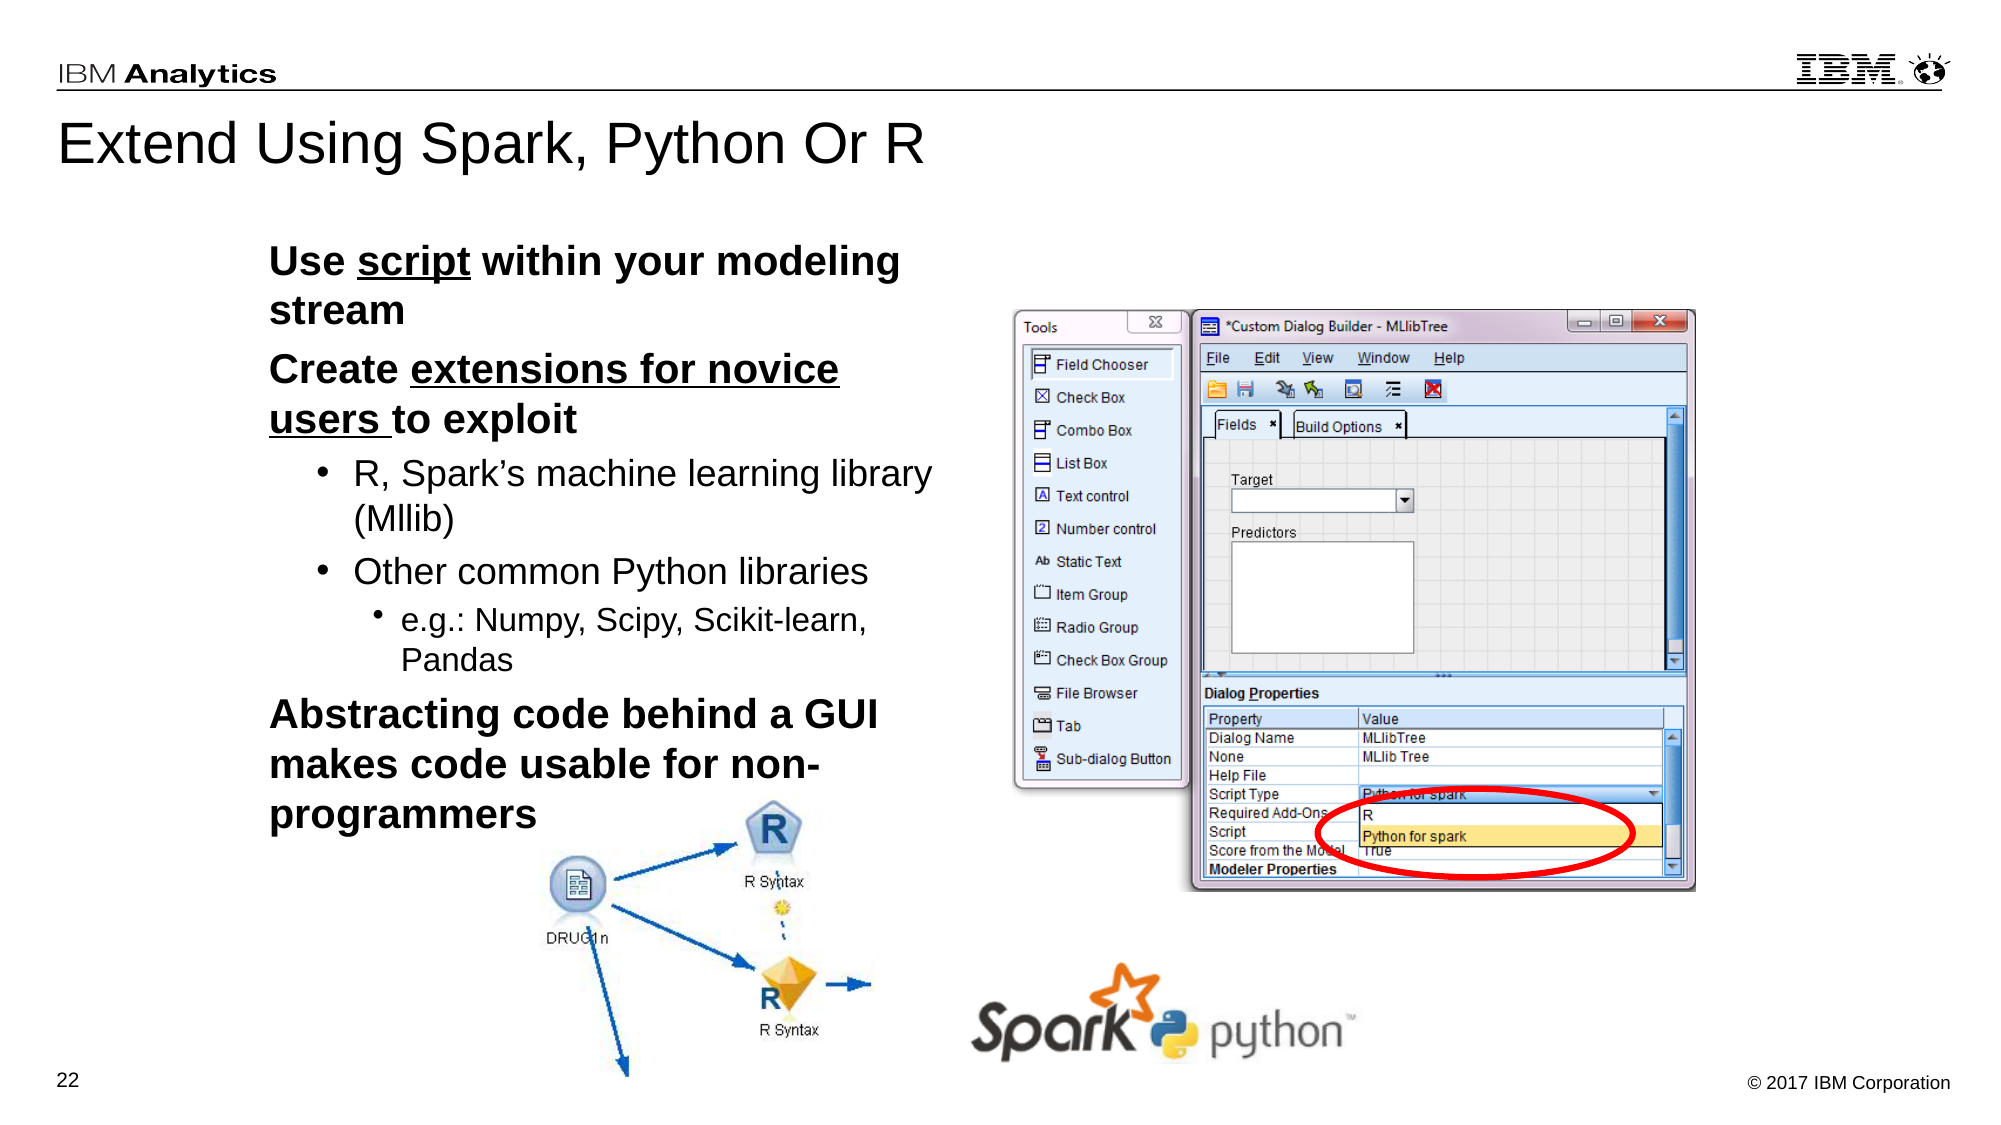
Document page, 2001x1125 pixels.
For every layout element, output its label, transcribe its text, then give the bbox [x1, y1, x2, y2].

picture [960, 959, 1371, 1064]
list Use script within your modeling stream Create extensions for novice users to exploit R, Spark’s machine learning library (Mllib) Other common Python libraries e.g.: Numpy, Scipy, Scikit-learn, Pandas Abstracting code behind a GUI makes code usable for non-programmers [268, 225, 956, 780]
picture [1011, 308, 1696, 892]
title Extend Using Spark, Python Or R [57, 97, 1928, 180]
picture [490, 793, 876, 1087]
picture [1782, 42, 1962, 94]
picture [35, 46, 301, 102]
